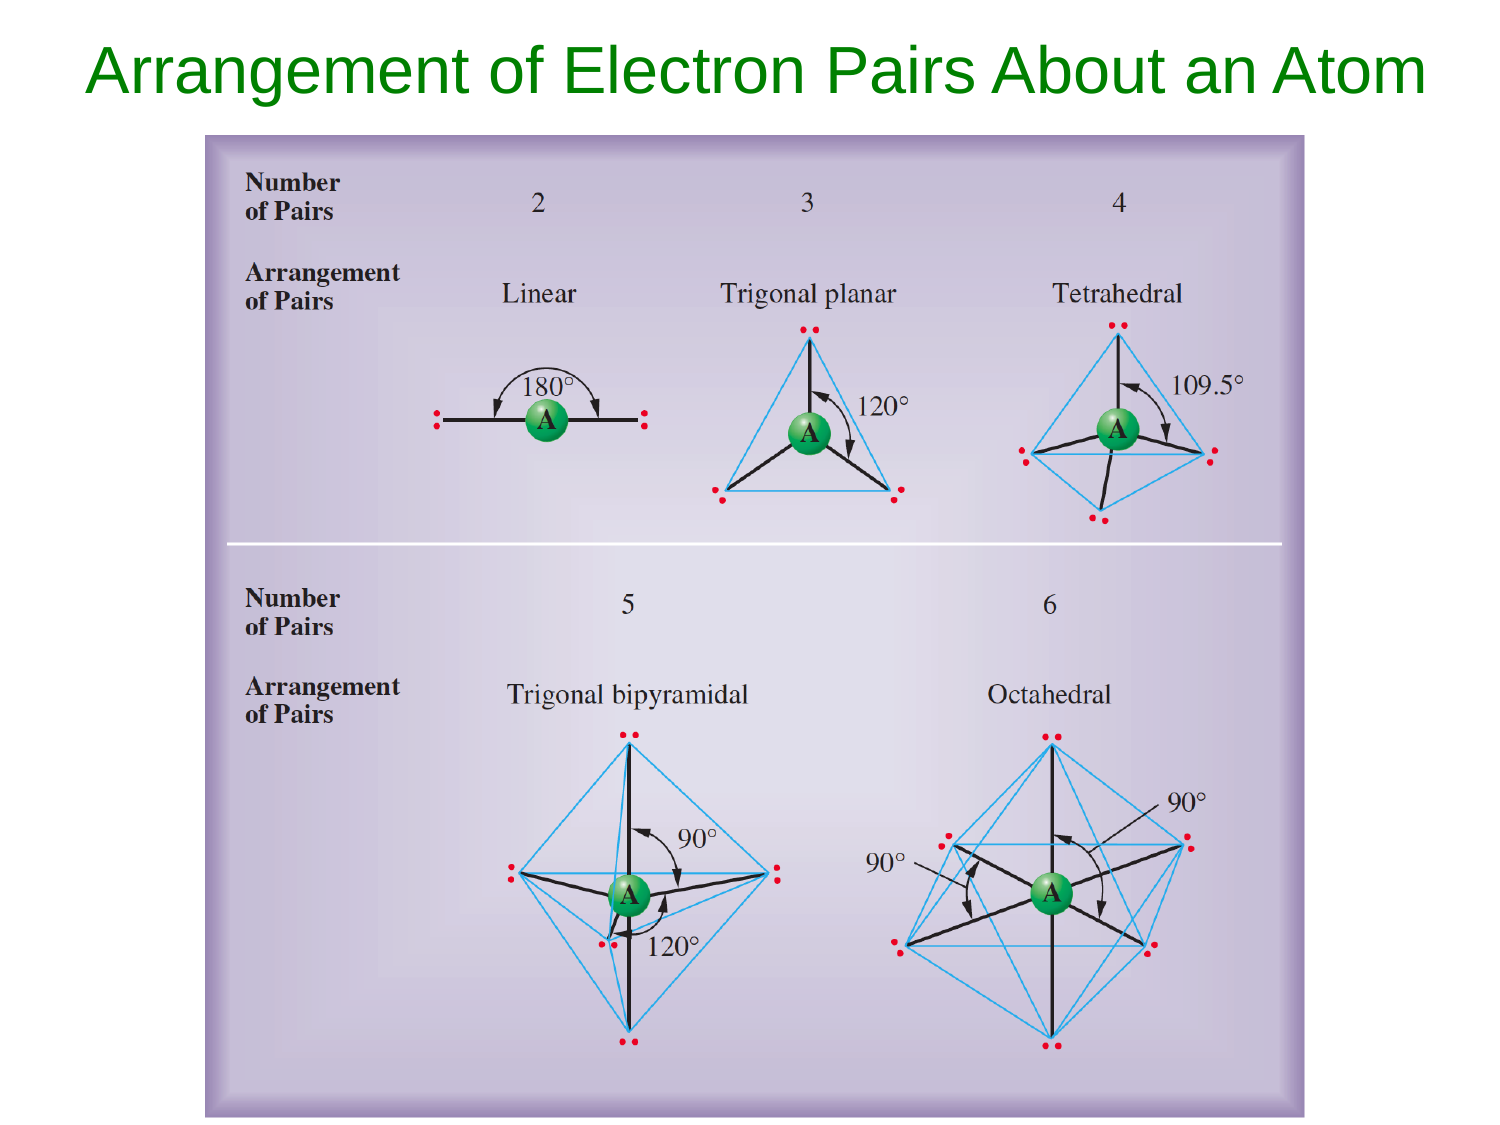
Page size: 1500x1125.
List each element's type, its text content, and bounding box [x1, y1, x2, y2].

title Arrangement of Electron Pairs About an Atom [67, 0, 1449, 161]
picture [199, 131, 1308, 1121]
